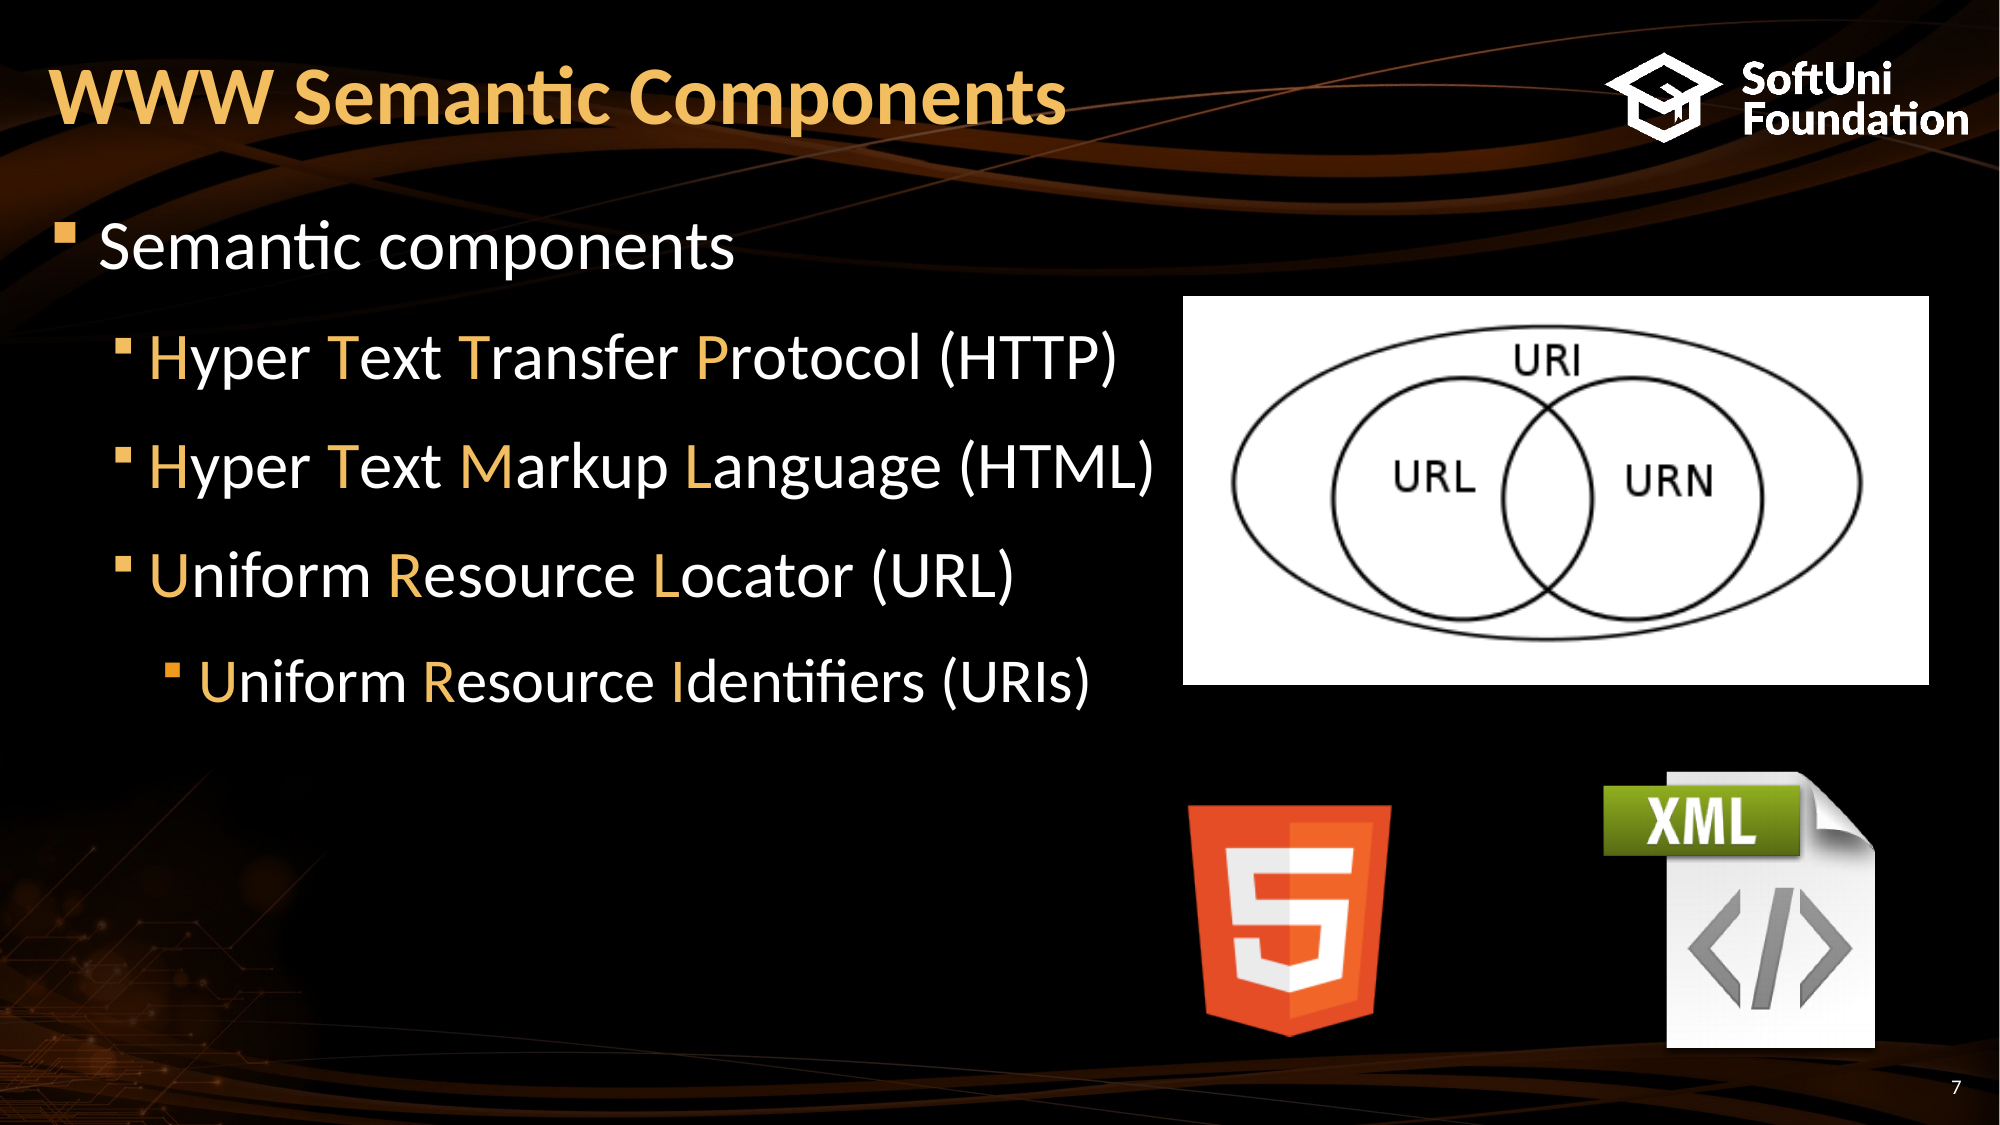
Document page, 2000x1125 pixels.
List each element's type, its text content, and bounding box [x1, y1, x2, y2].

list Semantic components Hyper Text Transfer Protocol (HTTP) Hyper Text Markup Language (HTML) Uniform Resource Locator (URL) Uniform Resource Identifiers (URIs) [31, 188, 1968, 1103]
title WWW Semantic Components [30, 6, 1602, 189]
picture [0, 0, 2000, 1125]
